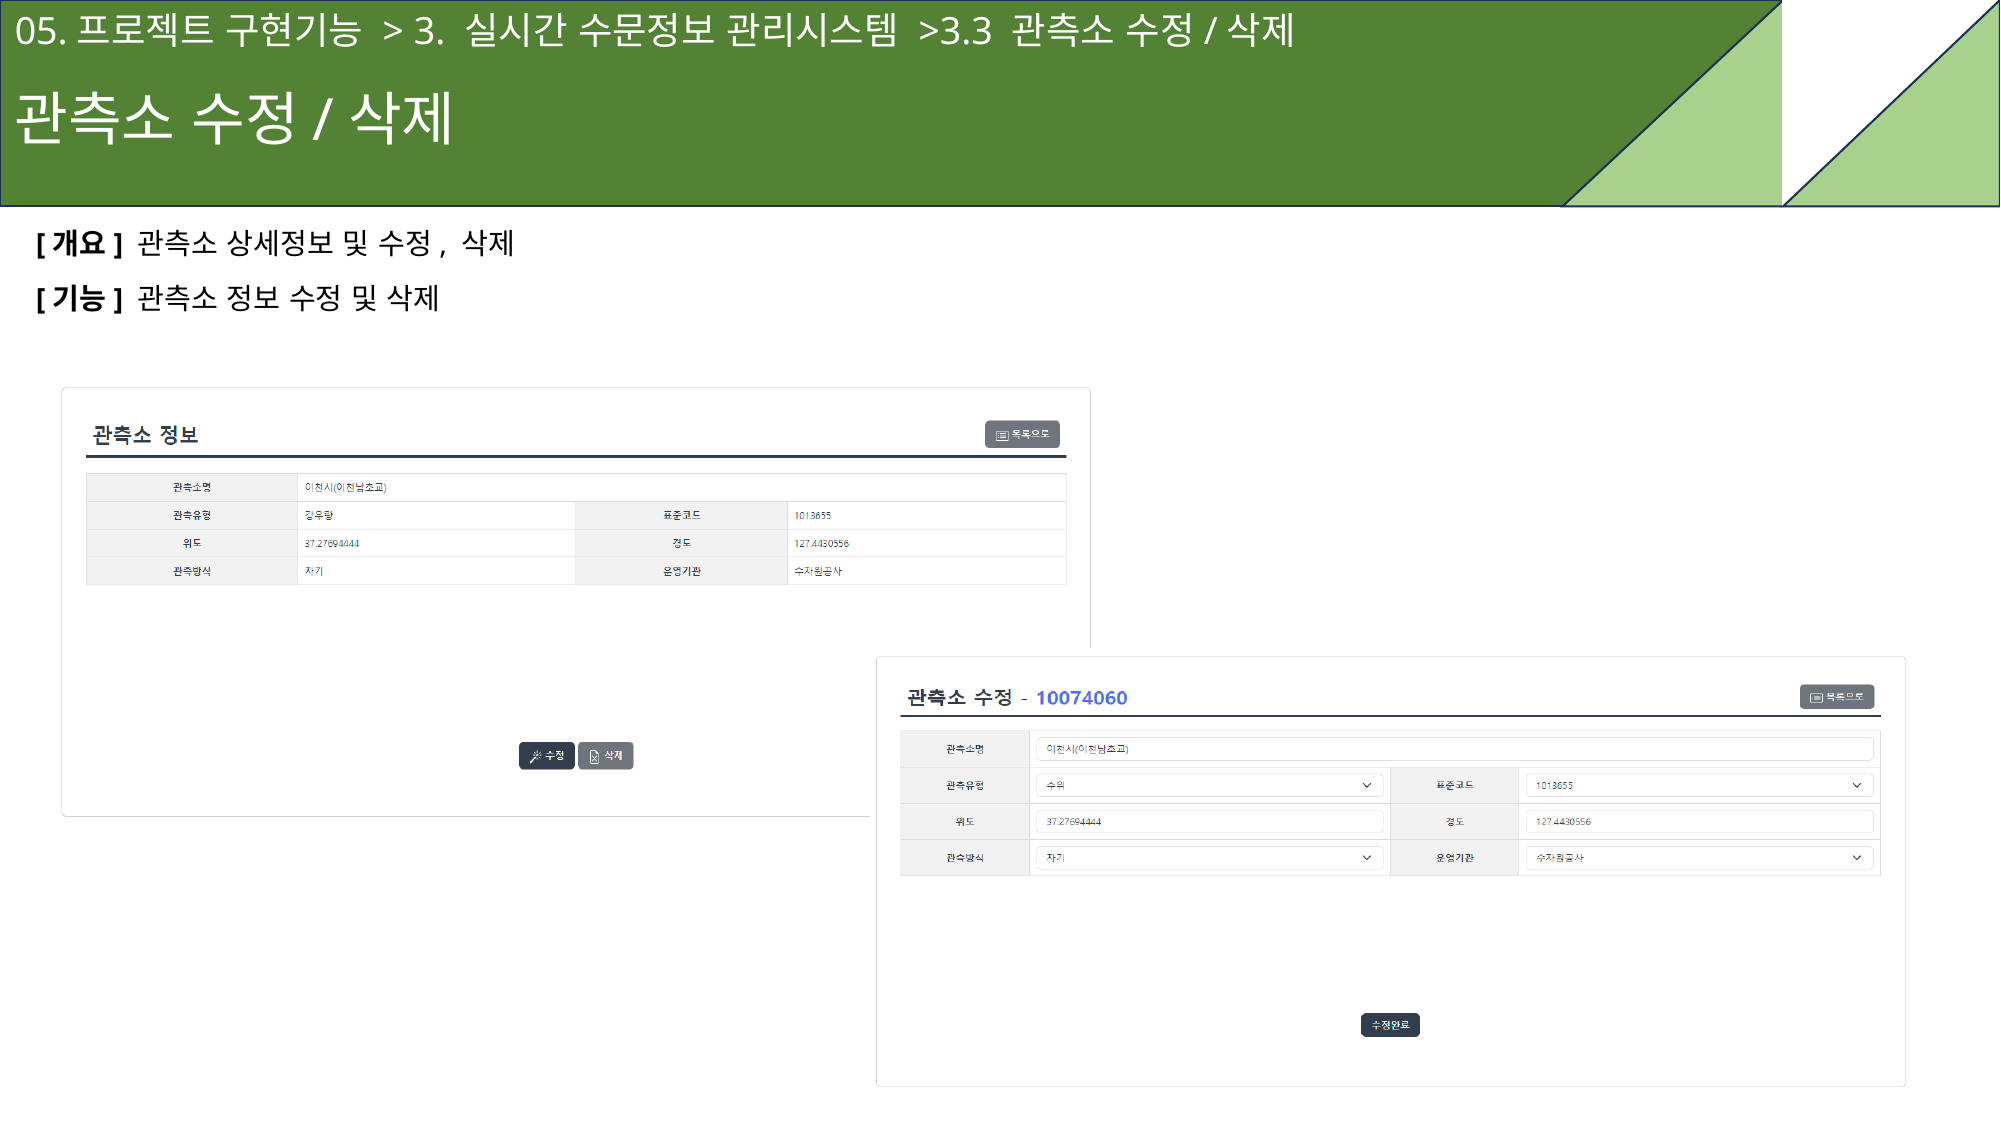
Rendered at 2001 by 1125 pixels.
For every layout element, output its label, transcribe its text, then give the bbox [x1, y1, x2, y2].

text_box [기능] 관측소 정보 수정 및 삭제 [16, 249, 1949, 328]
text_box [1782, 0, 1997, 194]
text_box [개요] 관측소 상세정보 및 수정, 삭제 [16, 194, 1949, 260]
picture [58, 382, 1909, 1089]
text_box [0, 0, 1780, 207]
text_box [1794, 0, 2000, 208]
text_box [1574, 0, 1782, 194]
text_box 05.프로젝트 구현기능 > 3. 실시간 수문정보 관리시스템 >3.3 관측소 수정/삭제 [0, 0, 1459, 105]
text_box 관측소 수정/삭제 [0, 75, 1181, 160]
